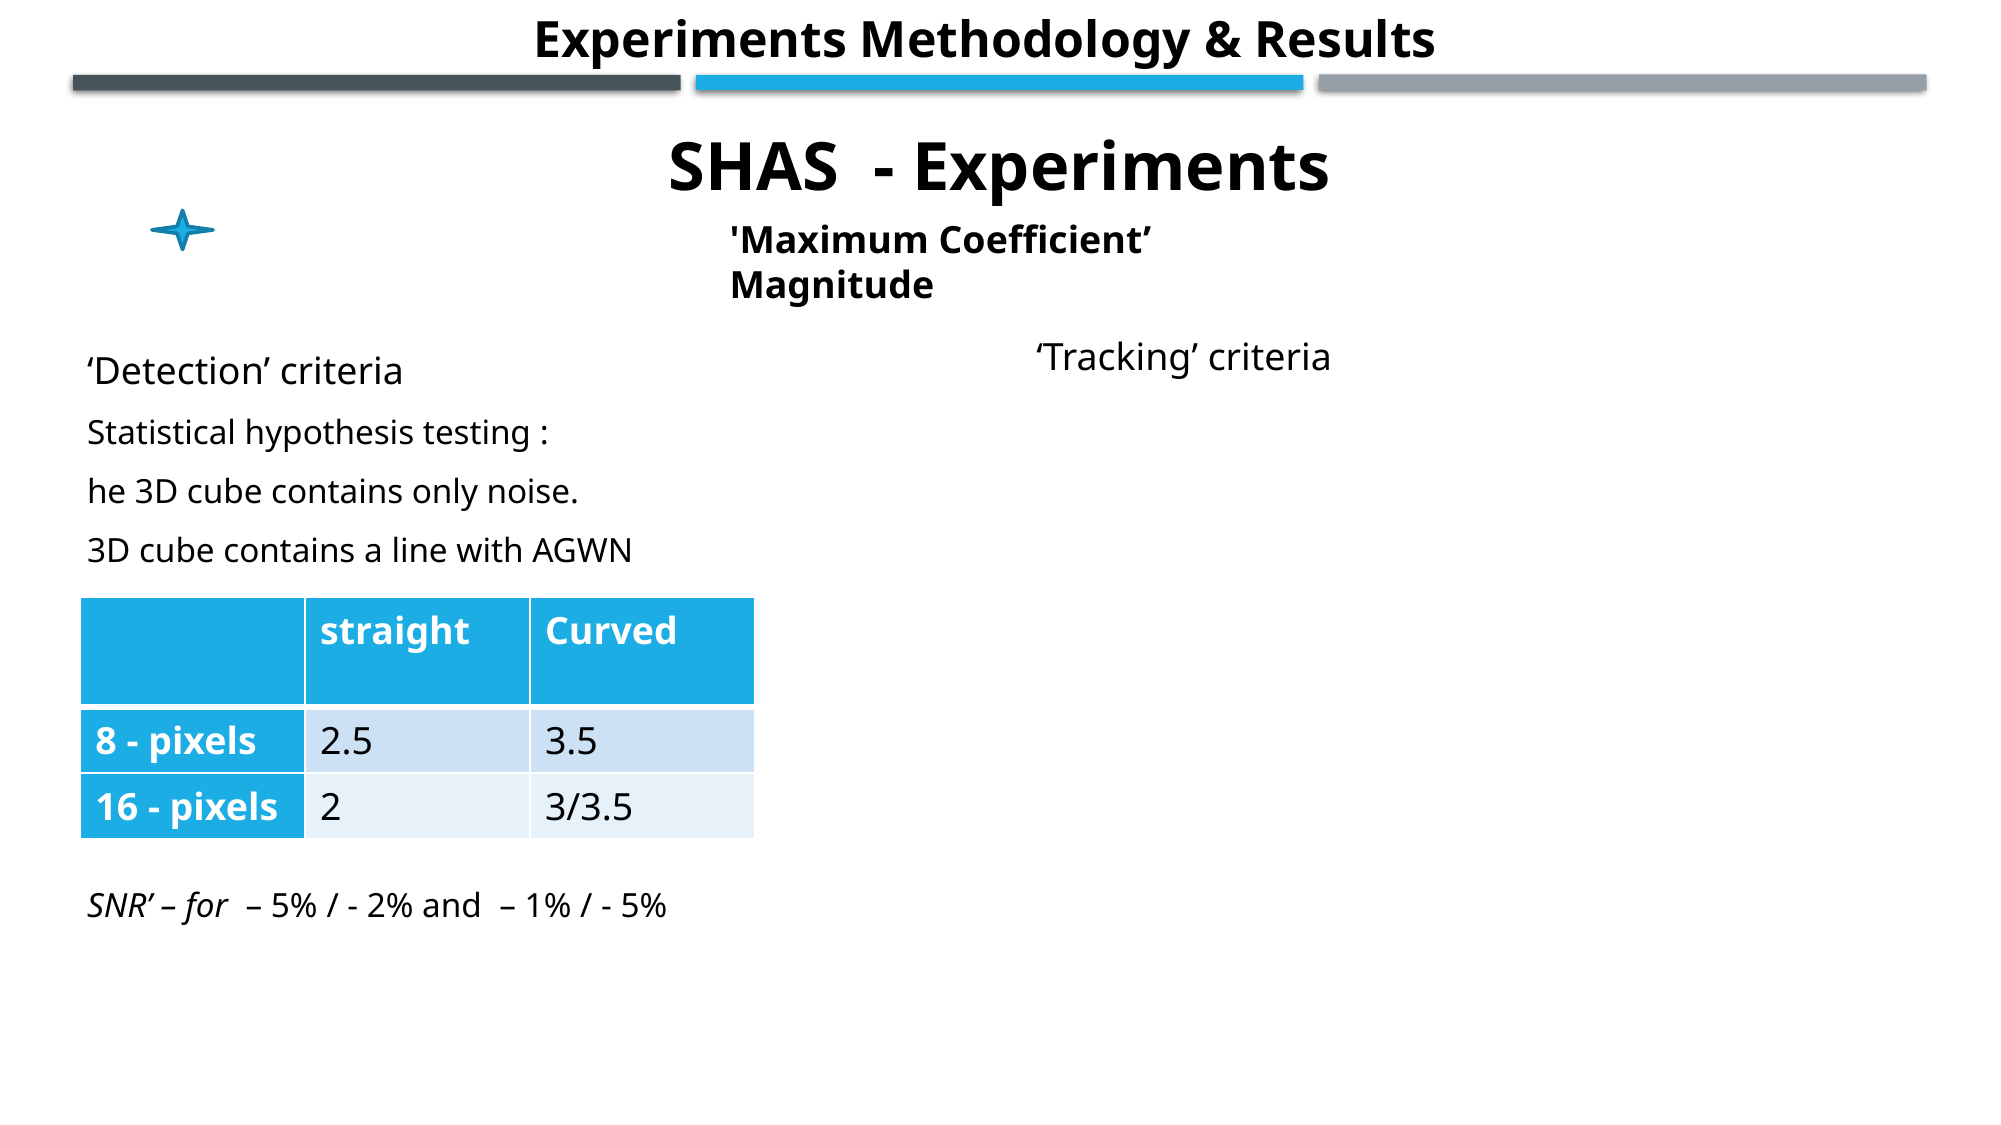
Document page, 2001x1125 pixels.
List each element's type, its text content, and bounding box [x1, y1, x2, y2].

text_box ‘Tracking’ criteria [1021, 325, 1928, 1080]
table_header straight [306, 598, 529, 704]
table_cell 2.5 [306, 710, 529, 772]
text_box Experiments Methodology & Results [80, 0, 1890, 83]
text_box [150, 208, 215, 252]
table_header [81, 598, 304, 704]
table_cell 3/3.5 [531, 774, 754, 838]
table_cell 3.5 [531, 710, 754, 772]
table_cell 2 [306, 774, 529, 838]
table_header Curved [531, 598, 754, 704]
table_cell 16 - pixels [81, 774, 304, 838]
text_box 'Maximum Coefficient’ Magnitude [714, 208, 1285, 313]
text_box SHAS - Experiments [95, 115, 1905, 199]
table_cell 8 - pixels [81, 710, 304, 772]
